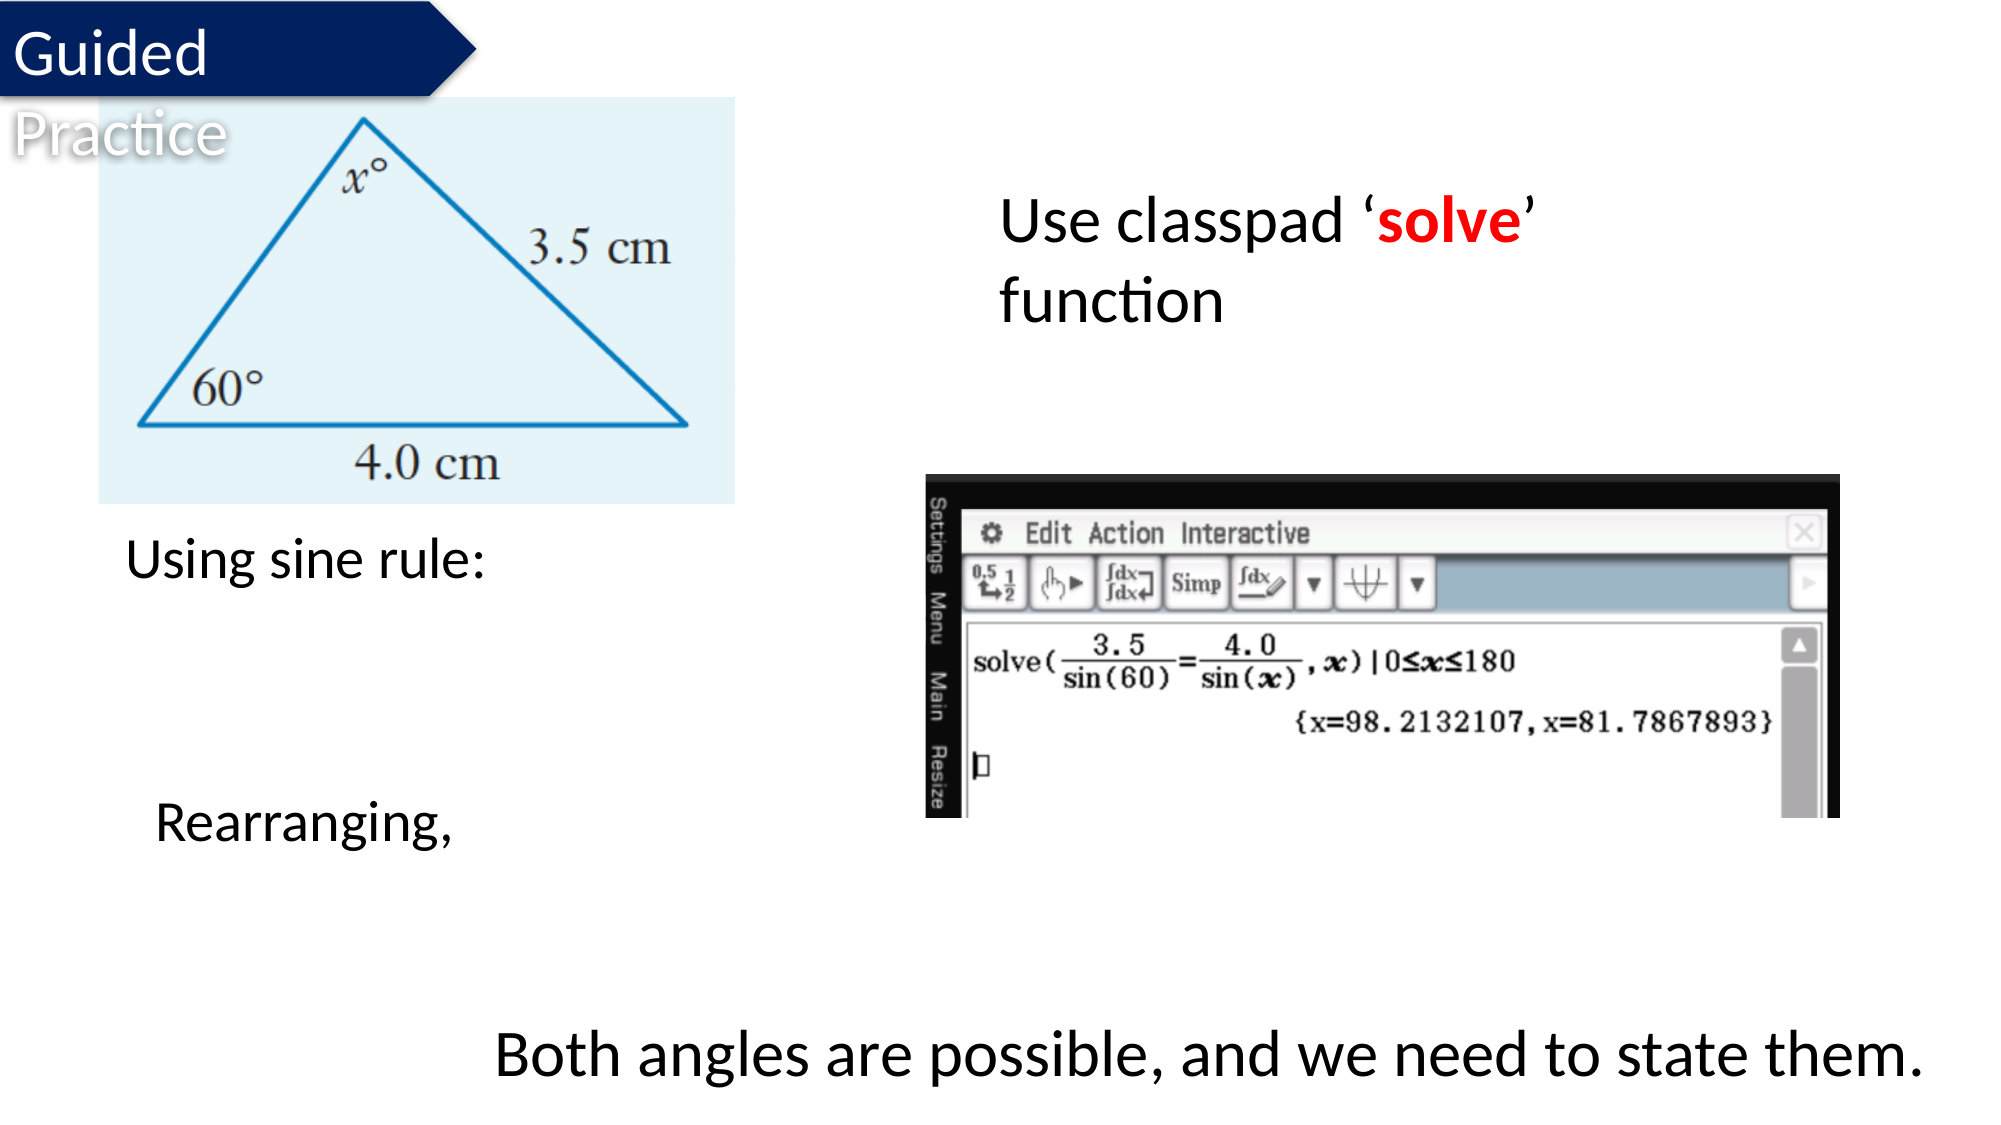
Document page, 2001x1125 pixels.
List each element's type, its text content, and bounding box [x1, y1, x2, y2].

text_box Use classpad ‘solve’ function [984, 168, 1667, 344]
text_box Both angles are possible, and we need to state them. [479, 1002, 1211, 1098]
picture [925, 189, 1840, 1104]
picture [98, 97, 736, 504]
text_box Guided Practice [0, 1, 477, 97]
text_box Both angles are possible, and we need to state them. [1555, 1002, 1967, 1098]
